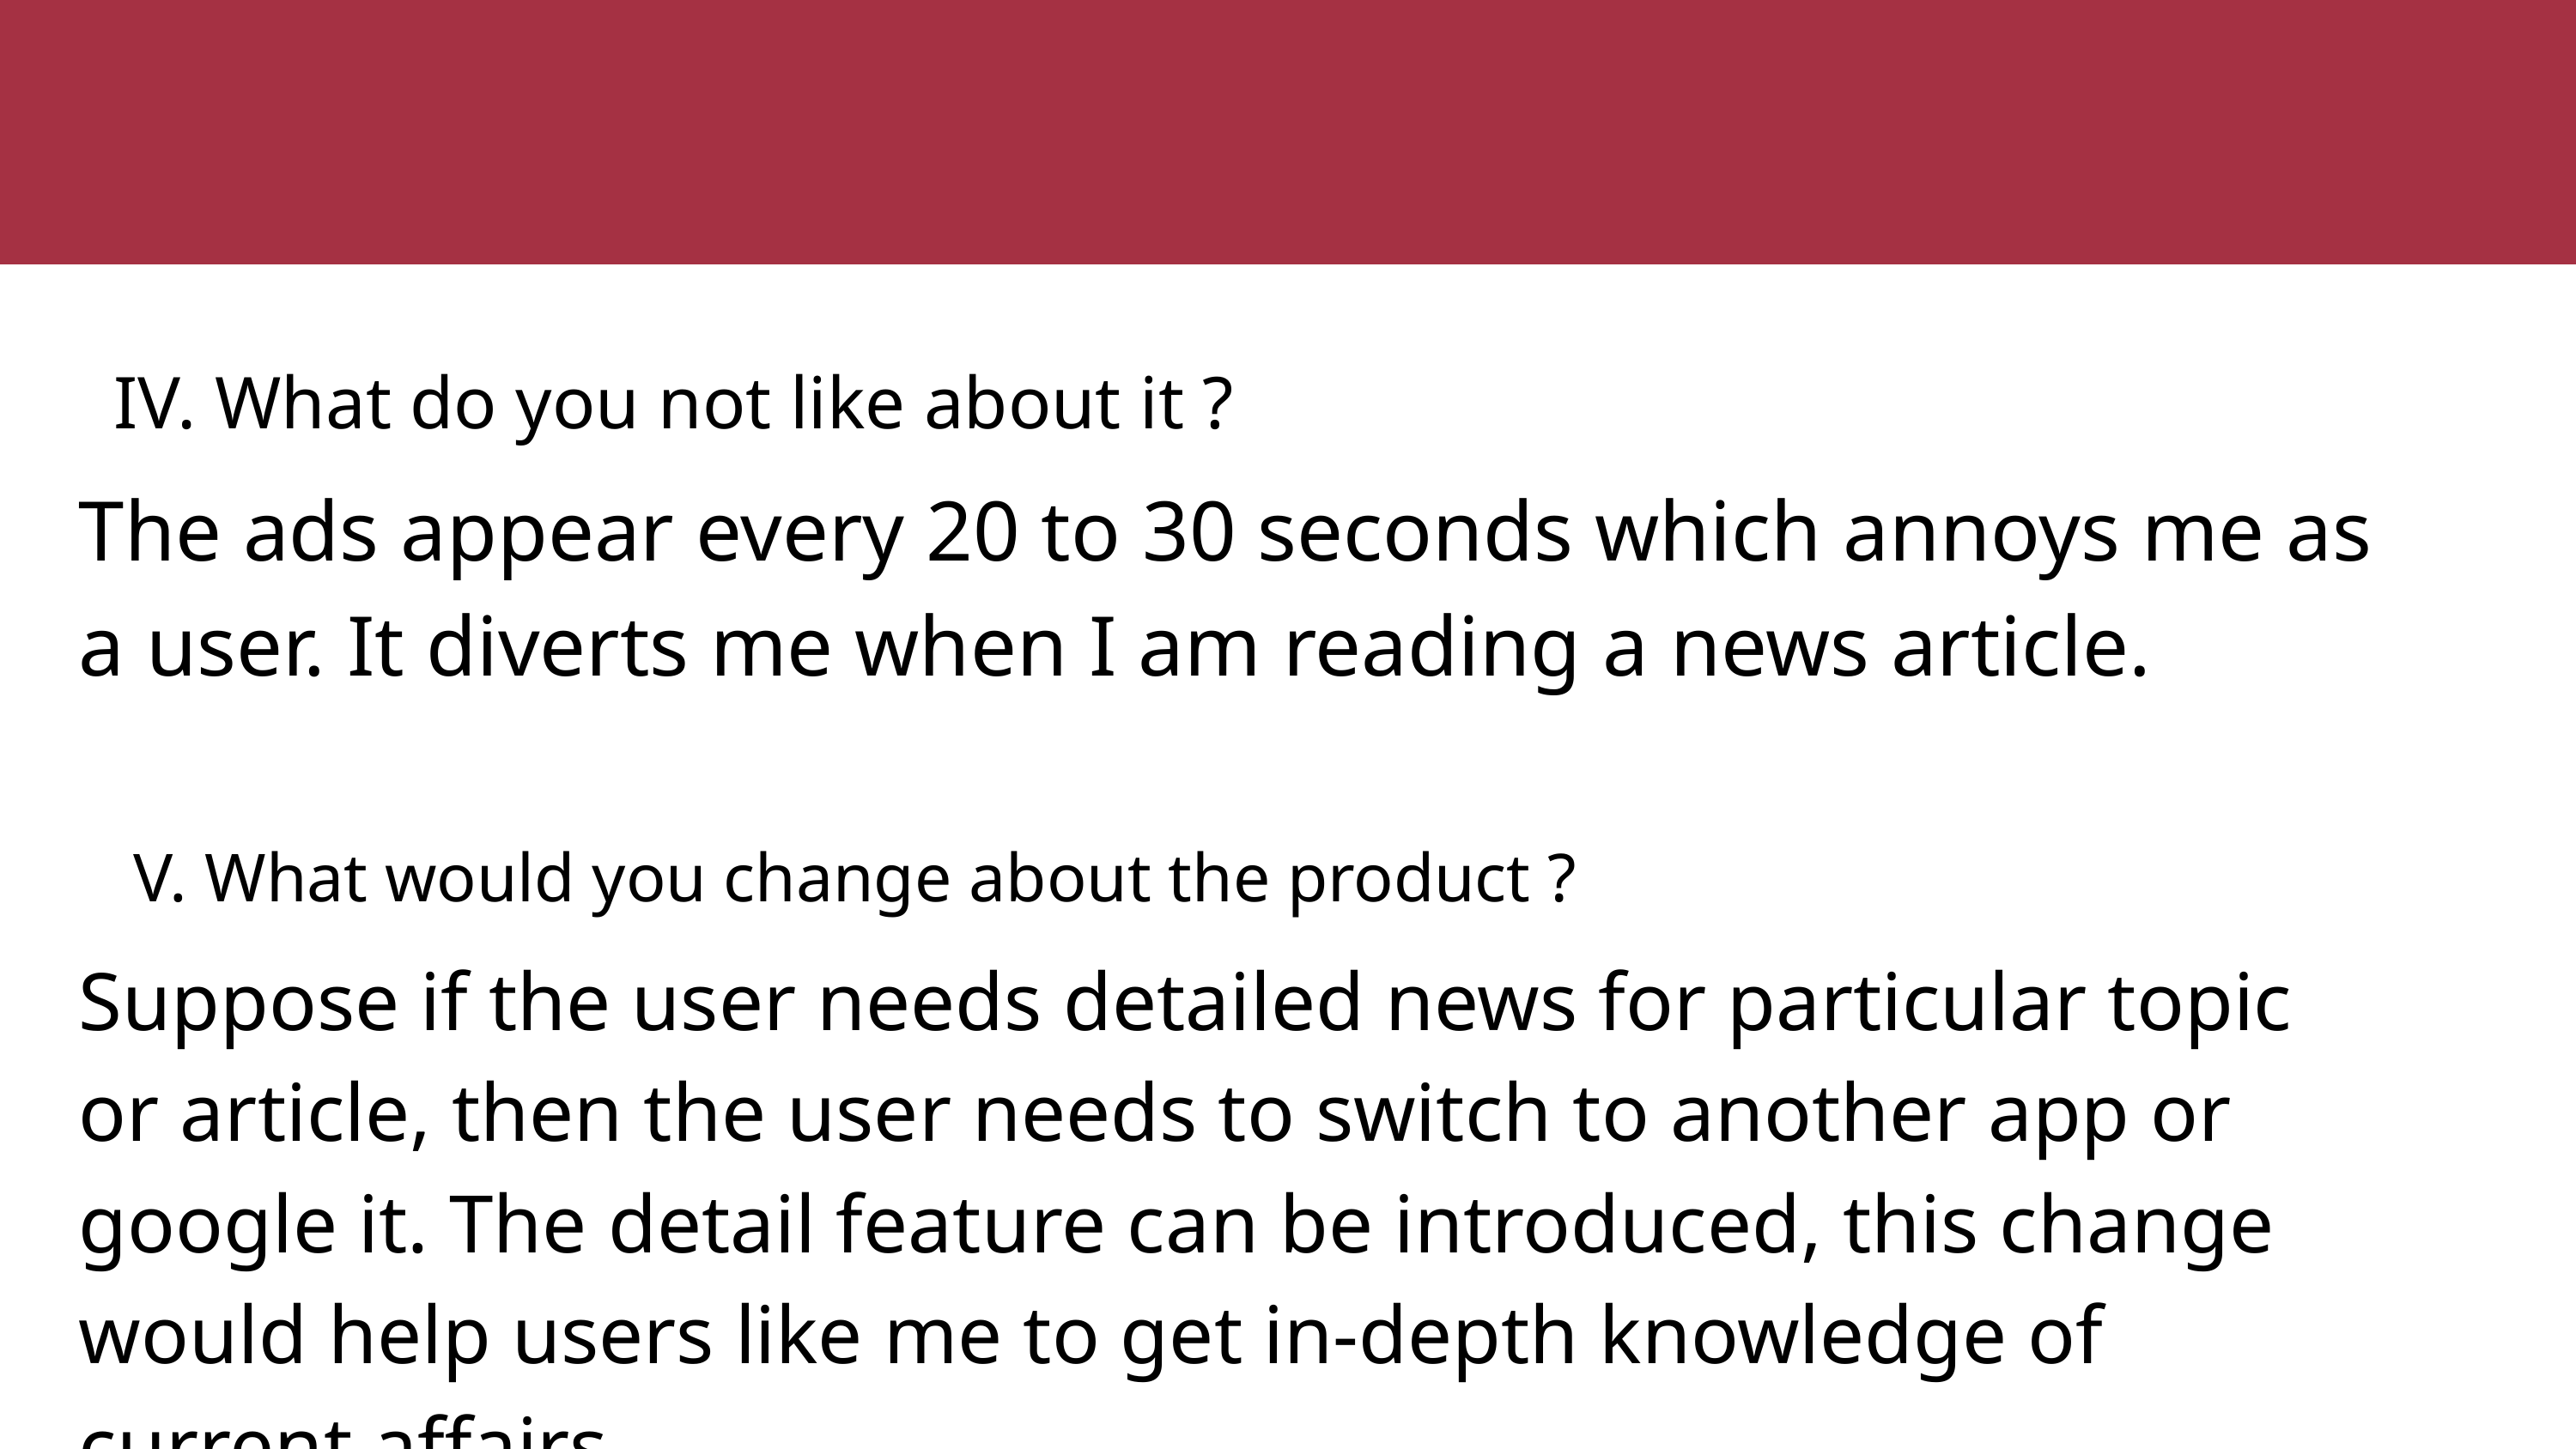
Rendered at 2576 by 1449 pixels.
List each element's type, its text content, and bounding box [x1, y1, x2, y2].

text_box V. What would you change about the product ? [0, 822, 1813, 915]
text_box The ads appear every 20 to 30 seconds which annoys me as a user. It diverts me when I am reading a news article. [78, 462, 2432, 693]
text_box IV. What do you not like about it ? [51, 343, 1297, 444]
text_box Suppose if the user needs detailed news for particular topic or article, then the user needs to switch to another app or google it. The detail feature can be introduced, this change would help users like me to get in-depth knowledge of current affairs. [78, 935, 2366, 1449]
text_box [0, 0, 2576, 264]
